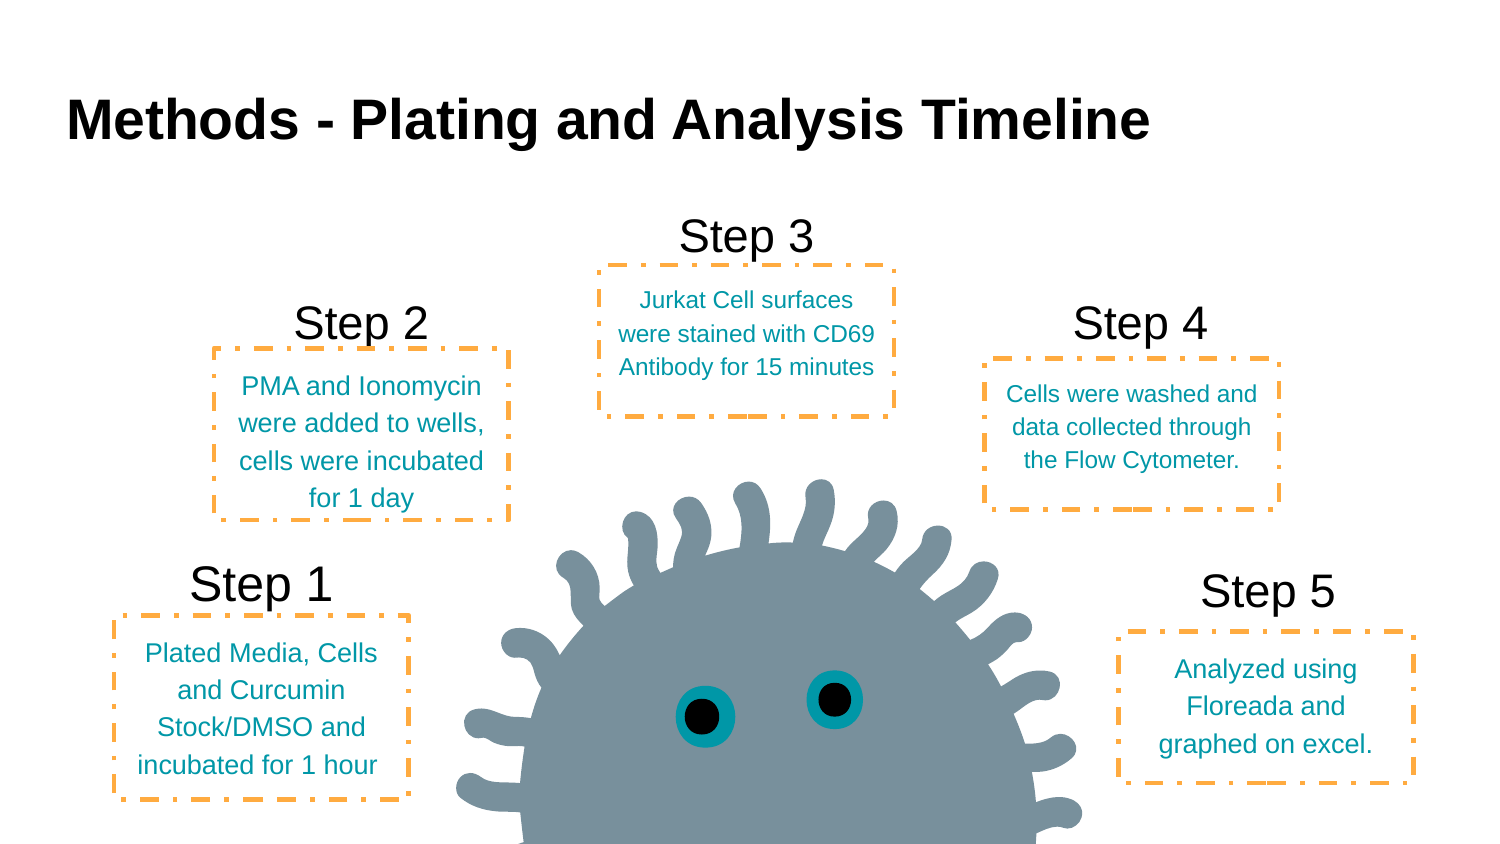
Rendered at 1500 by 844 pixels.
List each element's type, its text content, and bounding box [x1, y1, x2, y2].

subtitle Jurkat Cell surfaces were stained with CD69 Antibody for 15 minutes [599, 265, 894, 417]
title Step 3 [607, 190, 886, 265]
title Methods - Plating and Analysis Timeline [51, 72, 1449, 167]
subtitle Analyzed using Floreada and graphed on excel. [1118, 631, 1414, 784]
title Step 5 [1129, 545, 1407, 631]
subtitle Cells were washed and data collected through the Flow Cytometer. [984, 358, 1280, 510]
title Step 2 [222, 277, 501, 348]
title Step 1 [122, 541, 401, 615]
subtitle PMA and Ionomycin were added to wells, cells were incubated for 1 day [213, 348, 509, 520]
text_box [453, 478, 1085, 844]
subtitle Plated Media, Cells and Curcumin Stock/DMSO and incubated for 1 hour [113, 615, 409, 800]
title Step 4 [1001, 277, 1280, 358]
